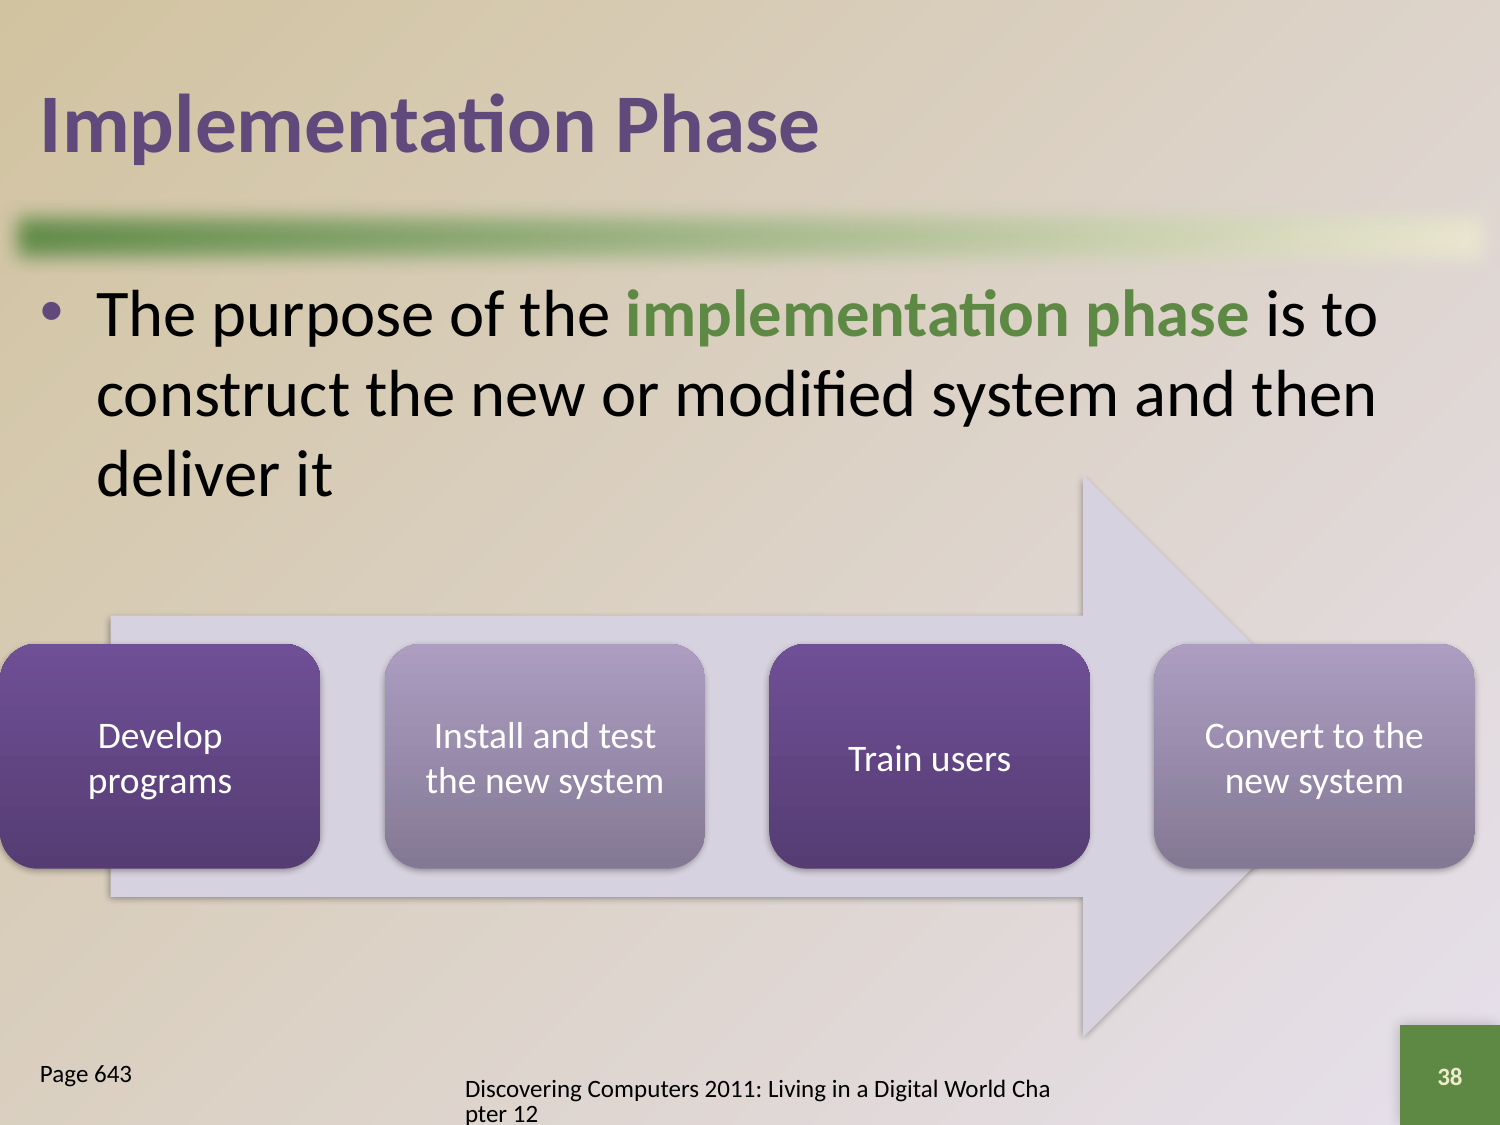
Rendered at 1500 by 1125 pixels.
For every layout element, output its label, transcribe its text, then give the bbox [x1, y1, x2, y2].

slide_number 38 [1400, 1025, 1500, 1125]
footer Discovering Computers 2011: Living in a Digital World Chapter 12 [450, 1050, 1075, 1125]
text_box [0, 474, 1476, 1038]
list Page 643 [24, 1050, 300, 1125]
list The purpose of the implementation phase is to construct the new or modified system and then deliver it [24, 262, 1475, 474]
title Implementation Phase [24, 24, 1475, 213]
